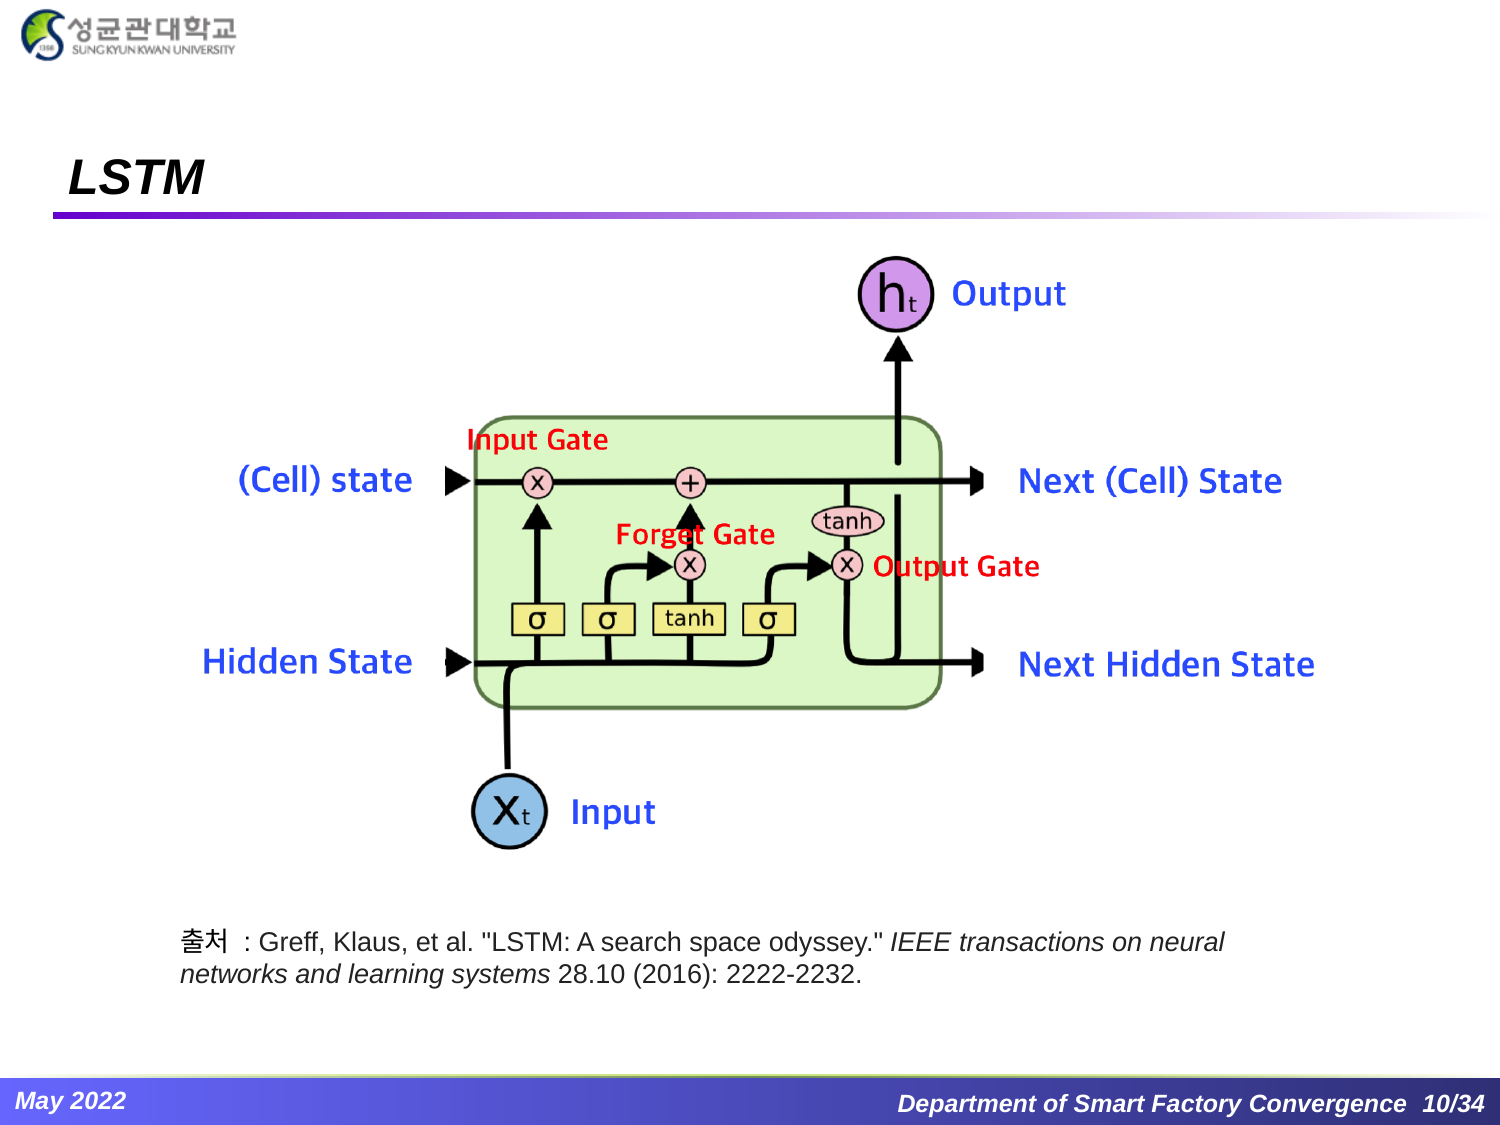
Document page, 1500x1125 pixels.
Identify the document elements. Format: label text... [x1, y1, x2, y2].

title LSTM [53, 19, 1447, 212]
picture [0, 0, 254, 65]
picture [182, 255, 1335, 850]
text_box 출처 : Greff, Klaus, et al. "LSTM: A search space odyssey." IEEE transactions on neural networks and learning systems 28.10 (2016): 2222-2232. [165, 916, 1335, 997]
